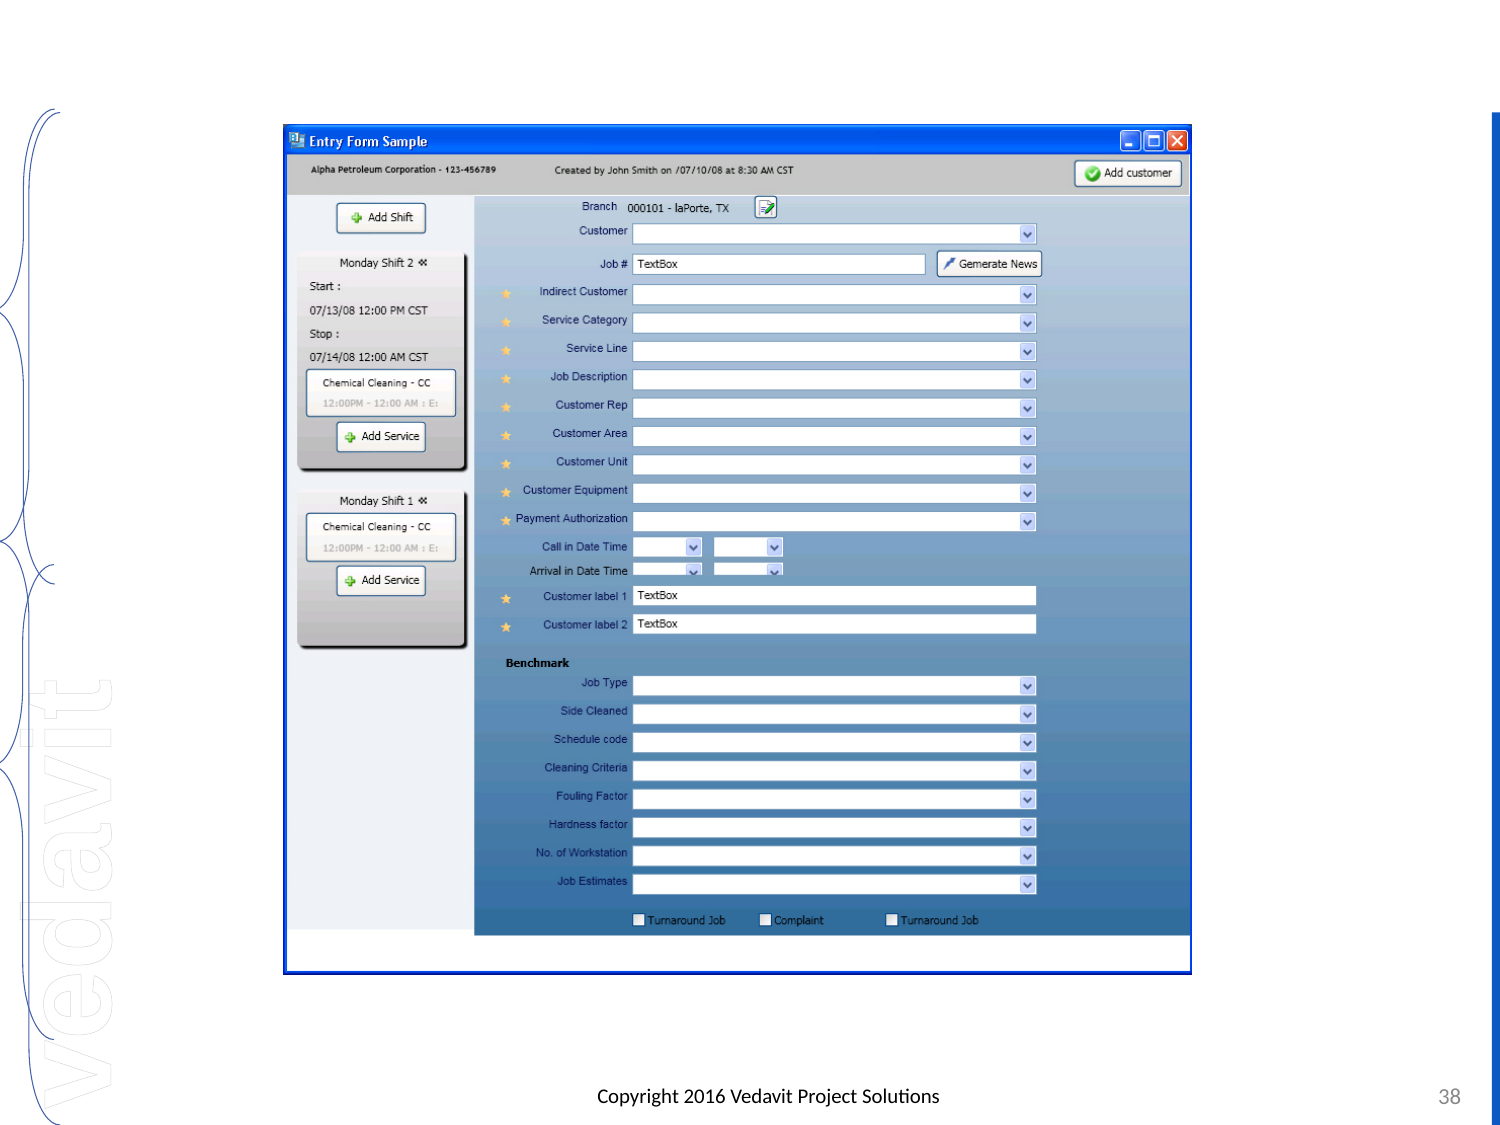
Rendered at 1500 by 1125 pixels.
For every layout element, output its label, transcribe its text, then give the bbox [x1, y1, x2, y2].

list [282, 124, 1193, 976]
slide_number 38 [1400, 1065, 1500, 1125]
